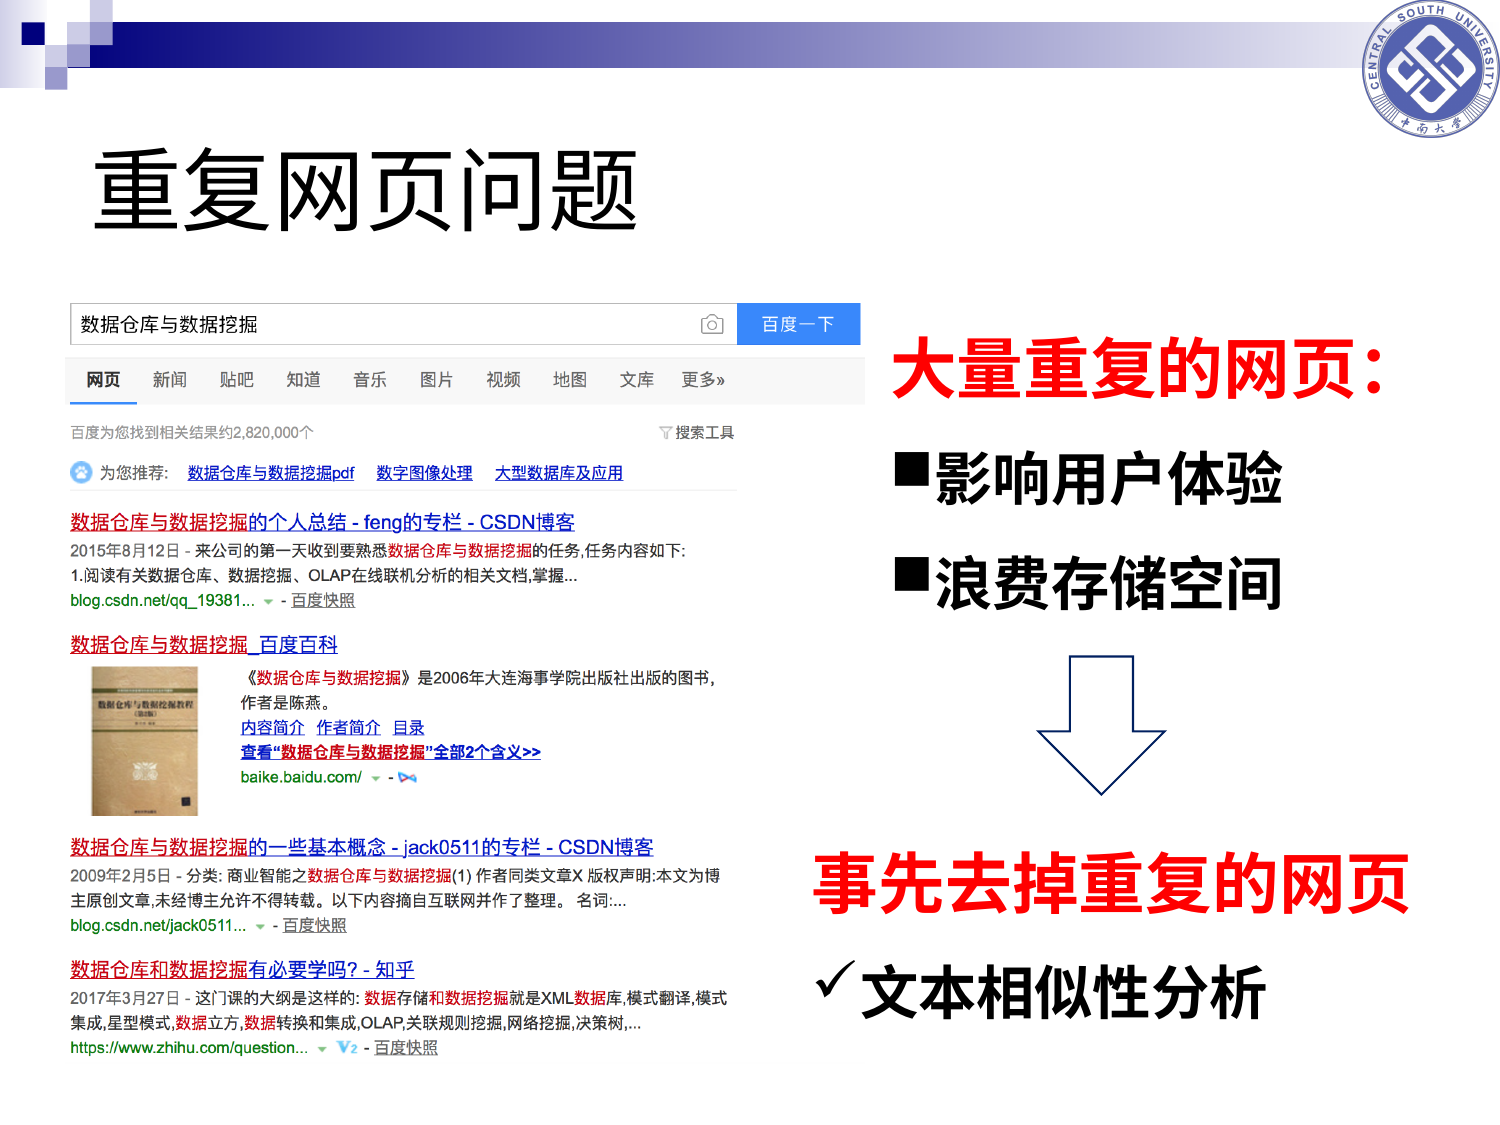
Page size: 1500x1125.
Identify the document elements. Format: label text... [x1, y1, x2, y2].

picture [1362, 0, 1500, 138]
text_box 大量重复的网页： 影响用户体验 浪费存储空间 [875, 279, 1455, 704]
text_box [1035, 655, 1168, 794]
title 重复网页问题 [75, 75, 1425, 300]
picture [62, 299, 1122, 1064]
text_box 事先去掉重复的网页 文本相似性分析 [865, 794, 1445, 1035]
